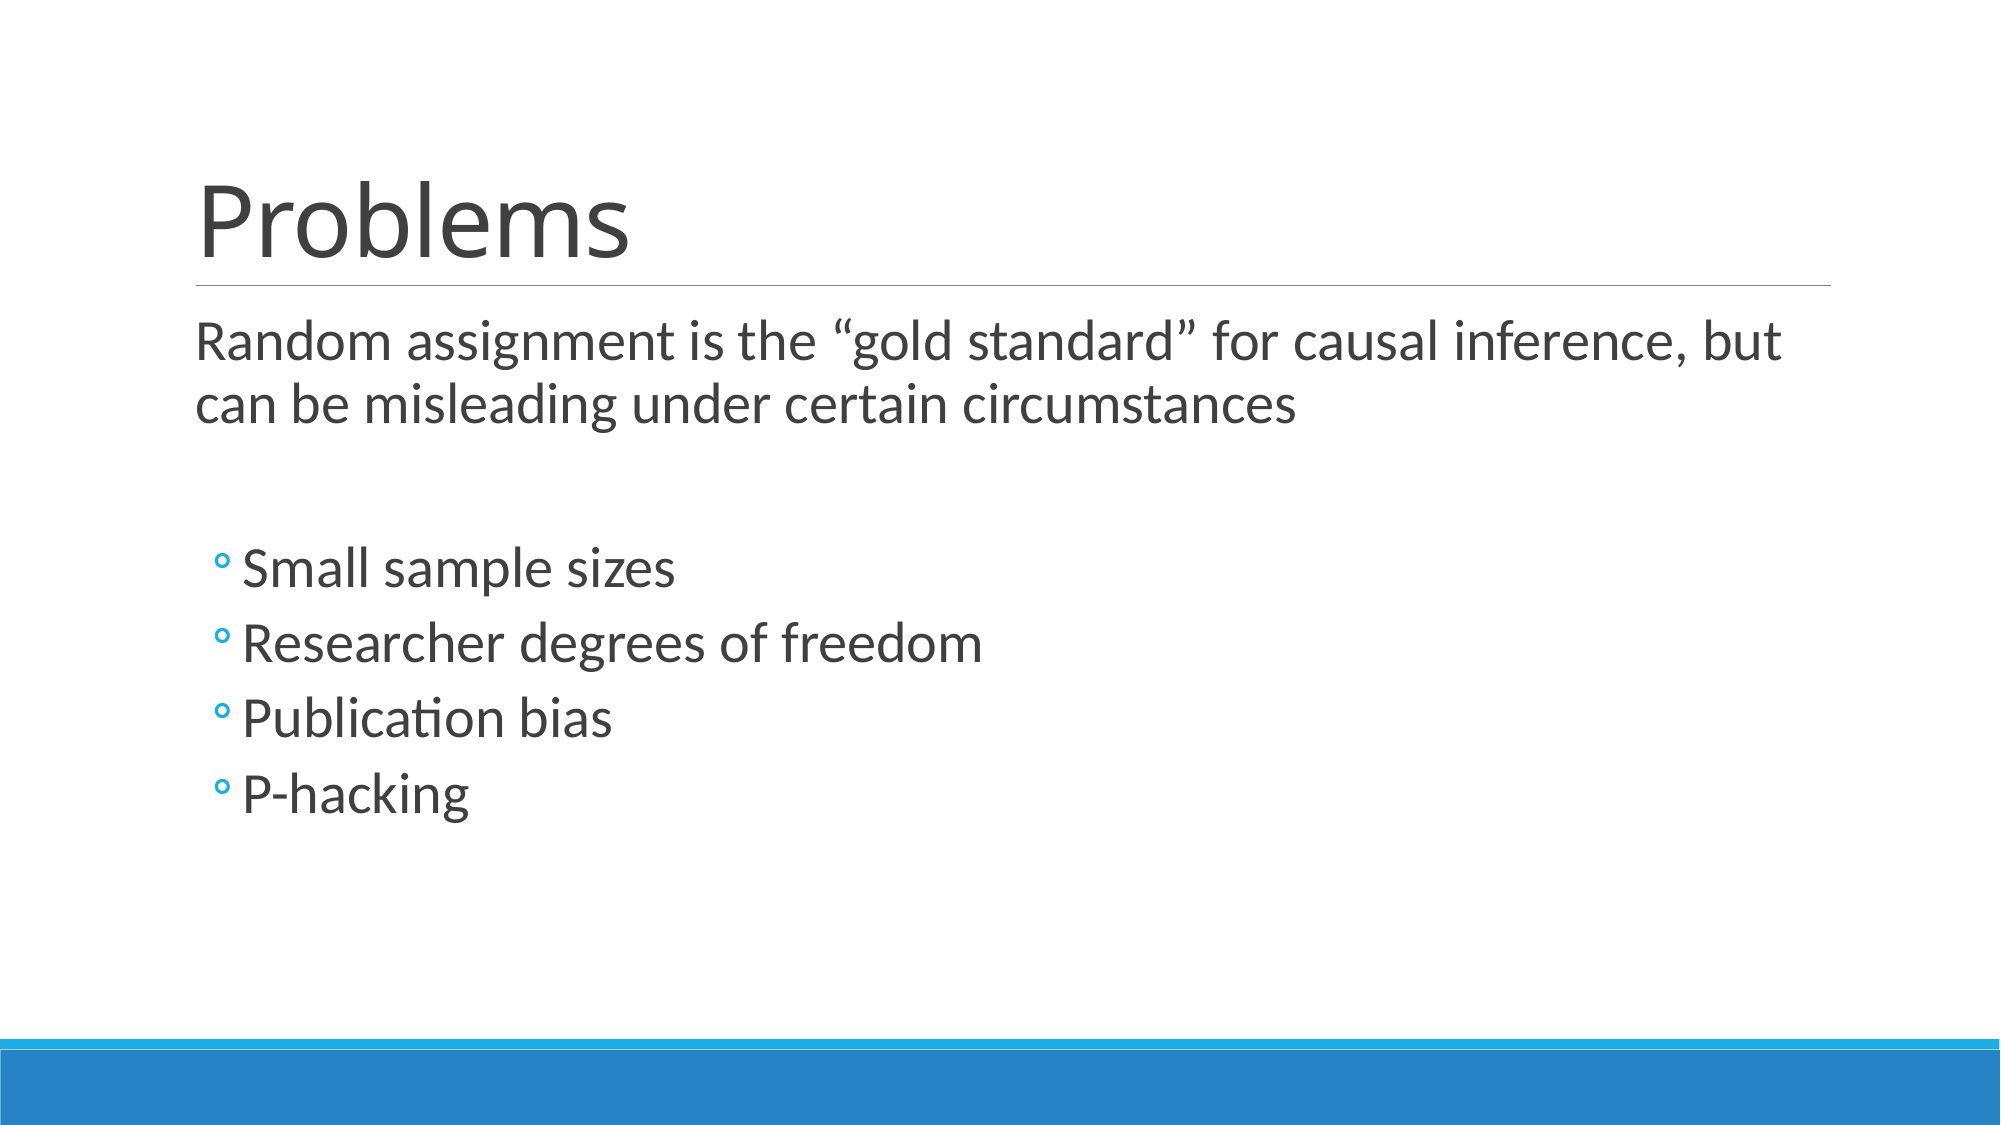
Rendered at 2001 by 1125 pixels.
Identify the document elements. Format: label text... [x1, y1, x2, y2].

title Problems [180, 47, 1830, 285]
list Random assignment is the “gold standard” for causal inference, but can be misleading under certain circumstances Small sample sizes Researcher degrees of freedom Publication bias P-hacking [180, 302, 1830, 963]
